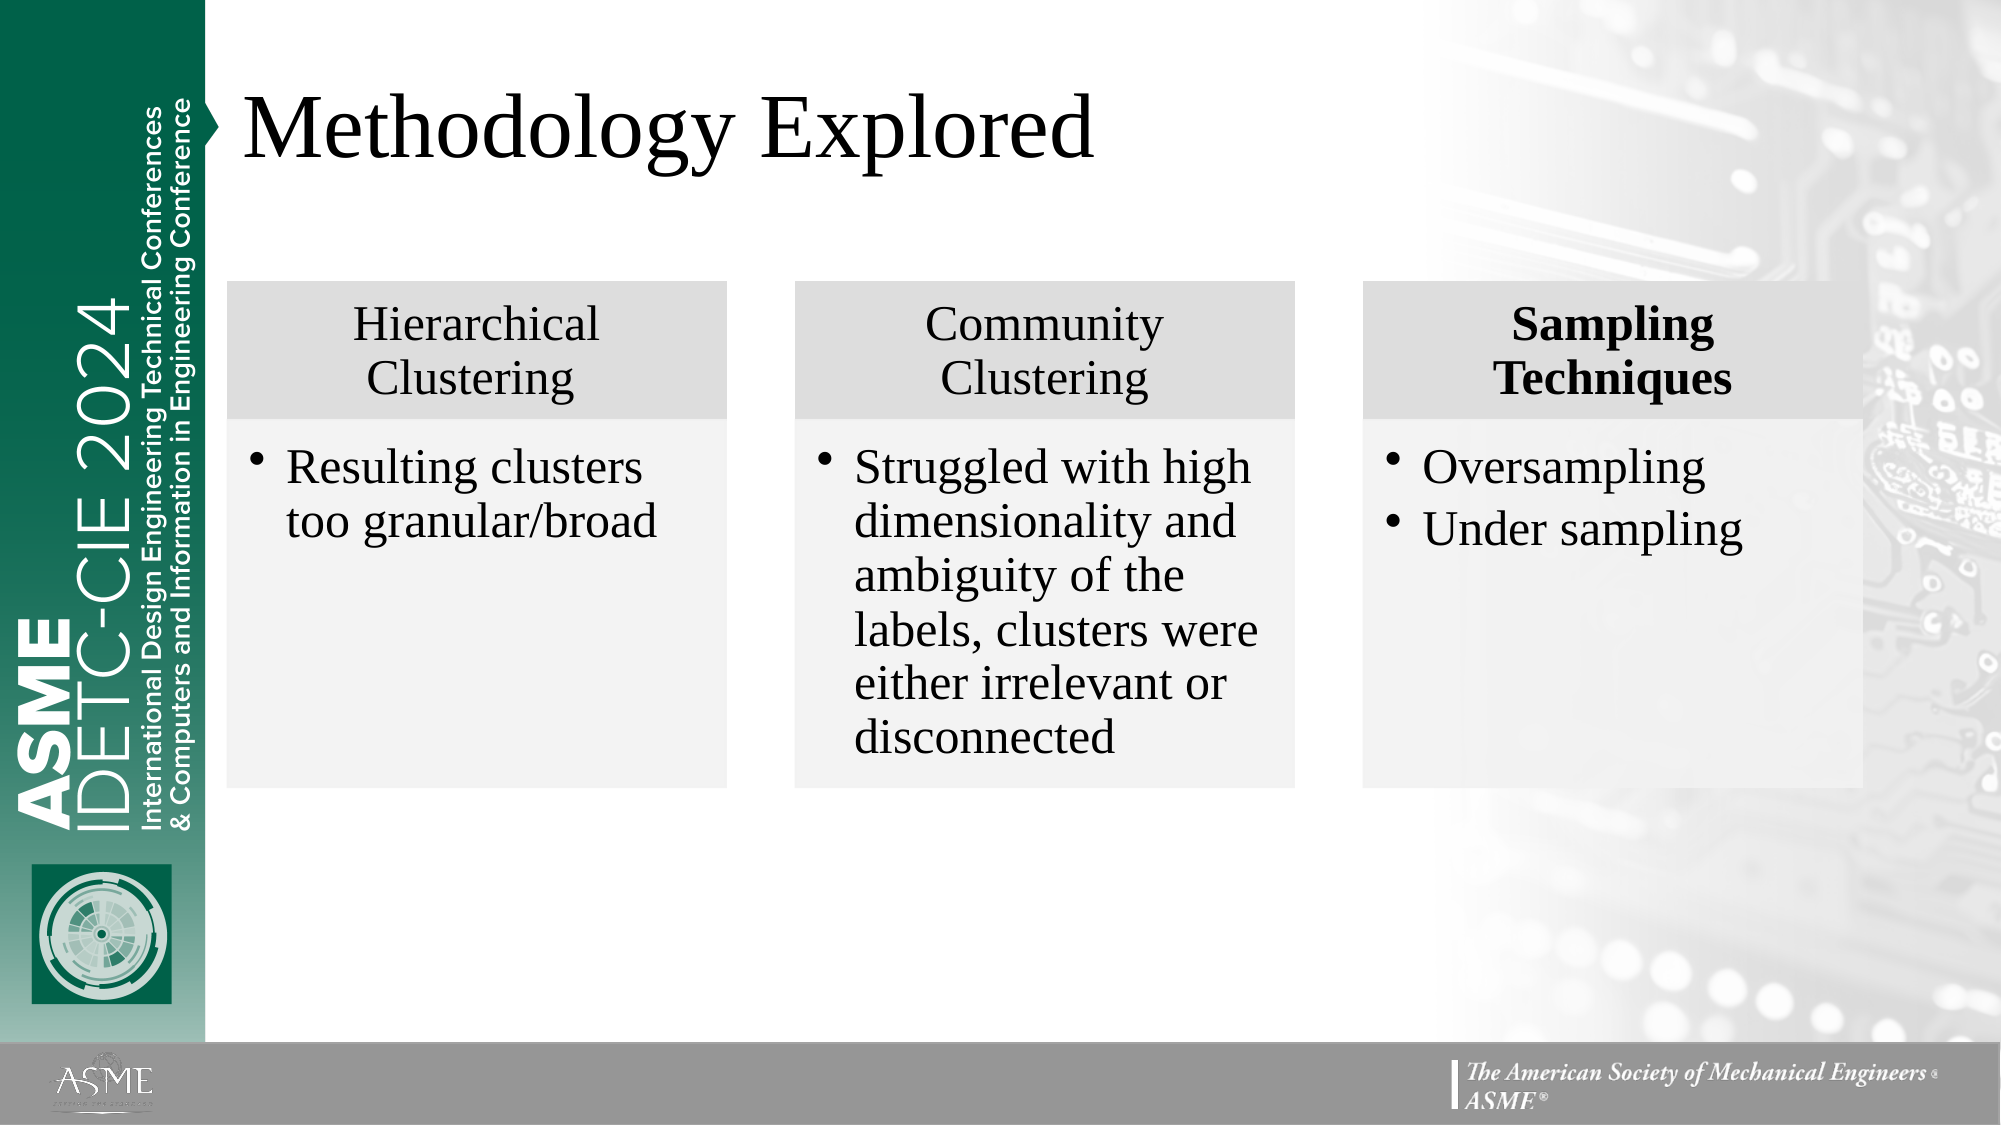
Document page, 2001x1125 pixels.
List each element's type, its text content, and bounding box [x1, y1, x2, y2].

picture [0, 0, 233, 1042]
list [227, 236, 1863, 834]
picture [49, 1052, 153, 1114]
title Methodology Explored [227, 18, 1863, 236]
